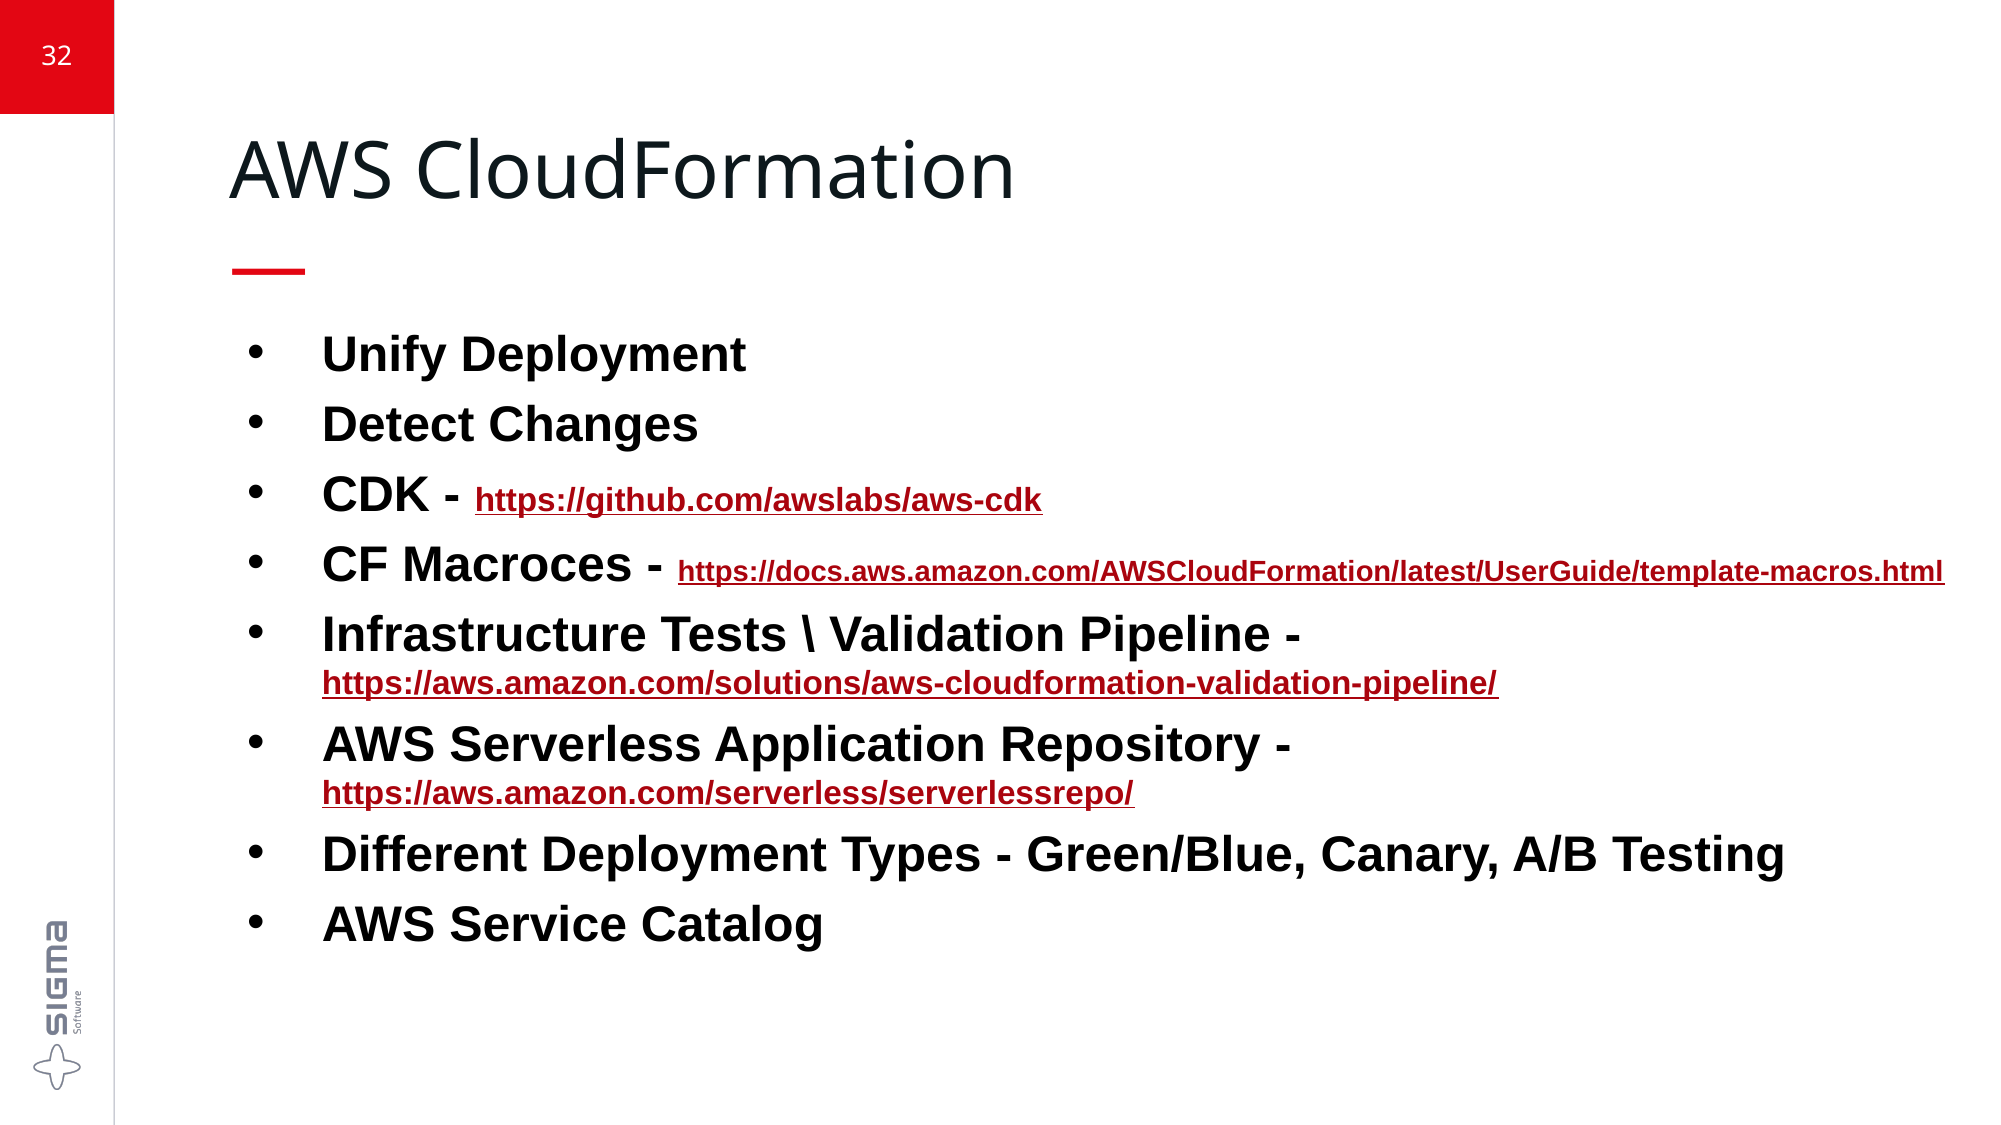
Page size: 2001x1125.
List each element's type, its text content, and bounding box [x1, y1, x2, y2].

text_box Unify Deployment Detect Changes CDK - https://github.com/awslabs/aws-cdk CF Macroces - https://docs.aws.amazon.com/AWSCloudFormation/latest/UserGuide/template-macros.html Infrastructure Tests \ Validation Pipeline - https://aws.amazon.com/solutions/aws-cloudformation-validation-pipeline/ AWS Serverless Application Repository - https://aws.amazon.com/serverless/serverlessrepo/ Different Deployment Types - Green/Blue, Canary, A/B Testing AWS Service Catalog [232, 314, 1987, 1102]
title AWS CloudFormation — [229, 119, 1884, 312]
slide_number 32 [0, 0, 114, 114]
picture [34, 922, 81, 1090]
